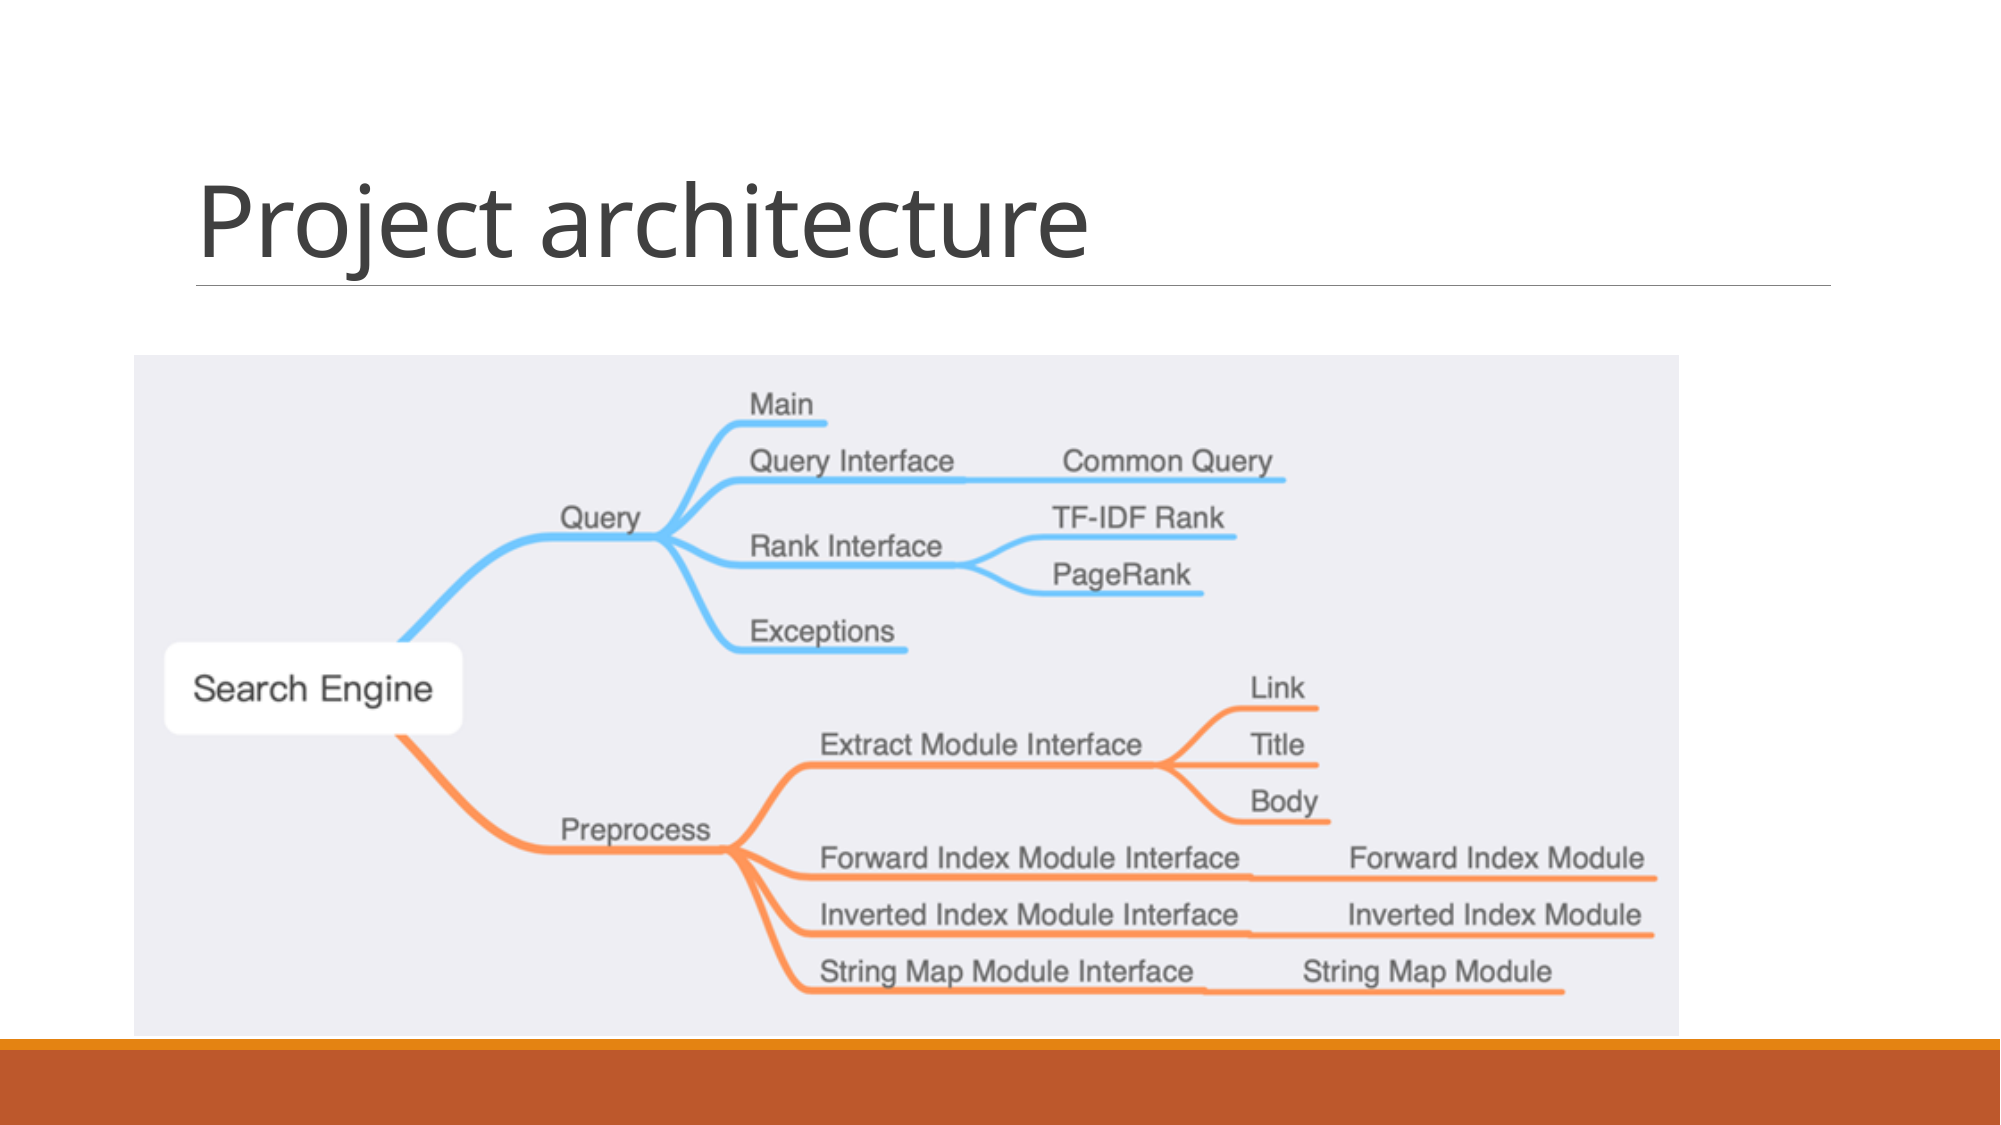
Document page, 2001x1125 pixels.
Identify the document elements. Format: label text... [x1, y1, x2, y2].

title Project architecture [180, 47, 1830, 285]
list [134, 354, 1680, 1036]
